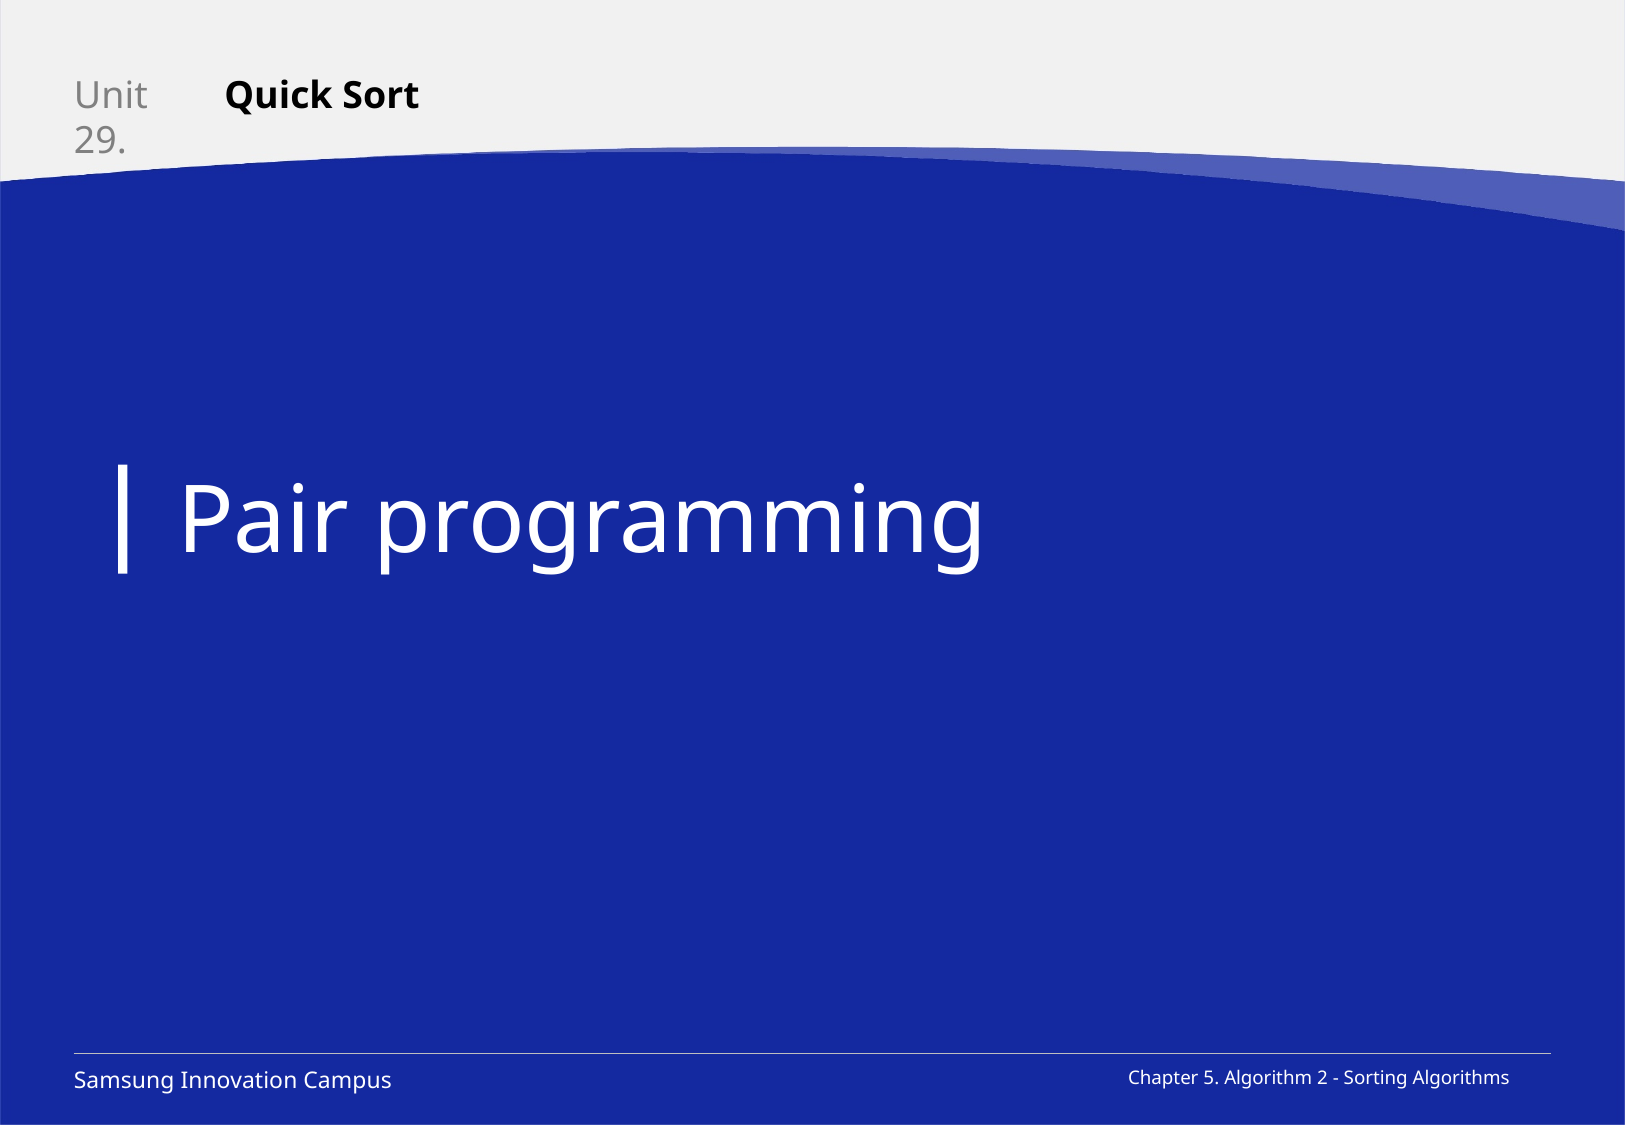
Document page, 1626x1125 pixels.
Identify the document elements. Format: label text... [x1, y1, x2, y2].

text_box [117, 463, 128, 575]
picture [0, 0, 1625, 1125]
text_box Pair programming [176, 458, 1487, 573]
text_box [74, 71, 1381, 117]
